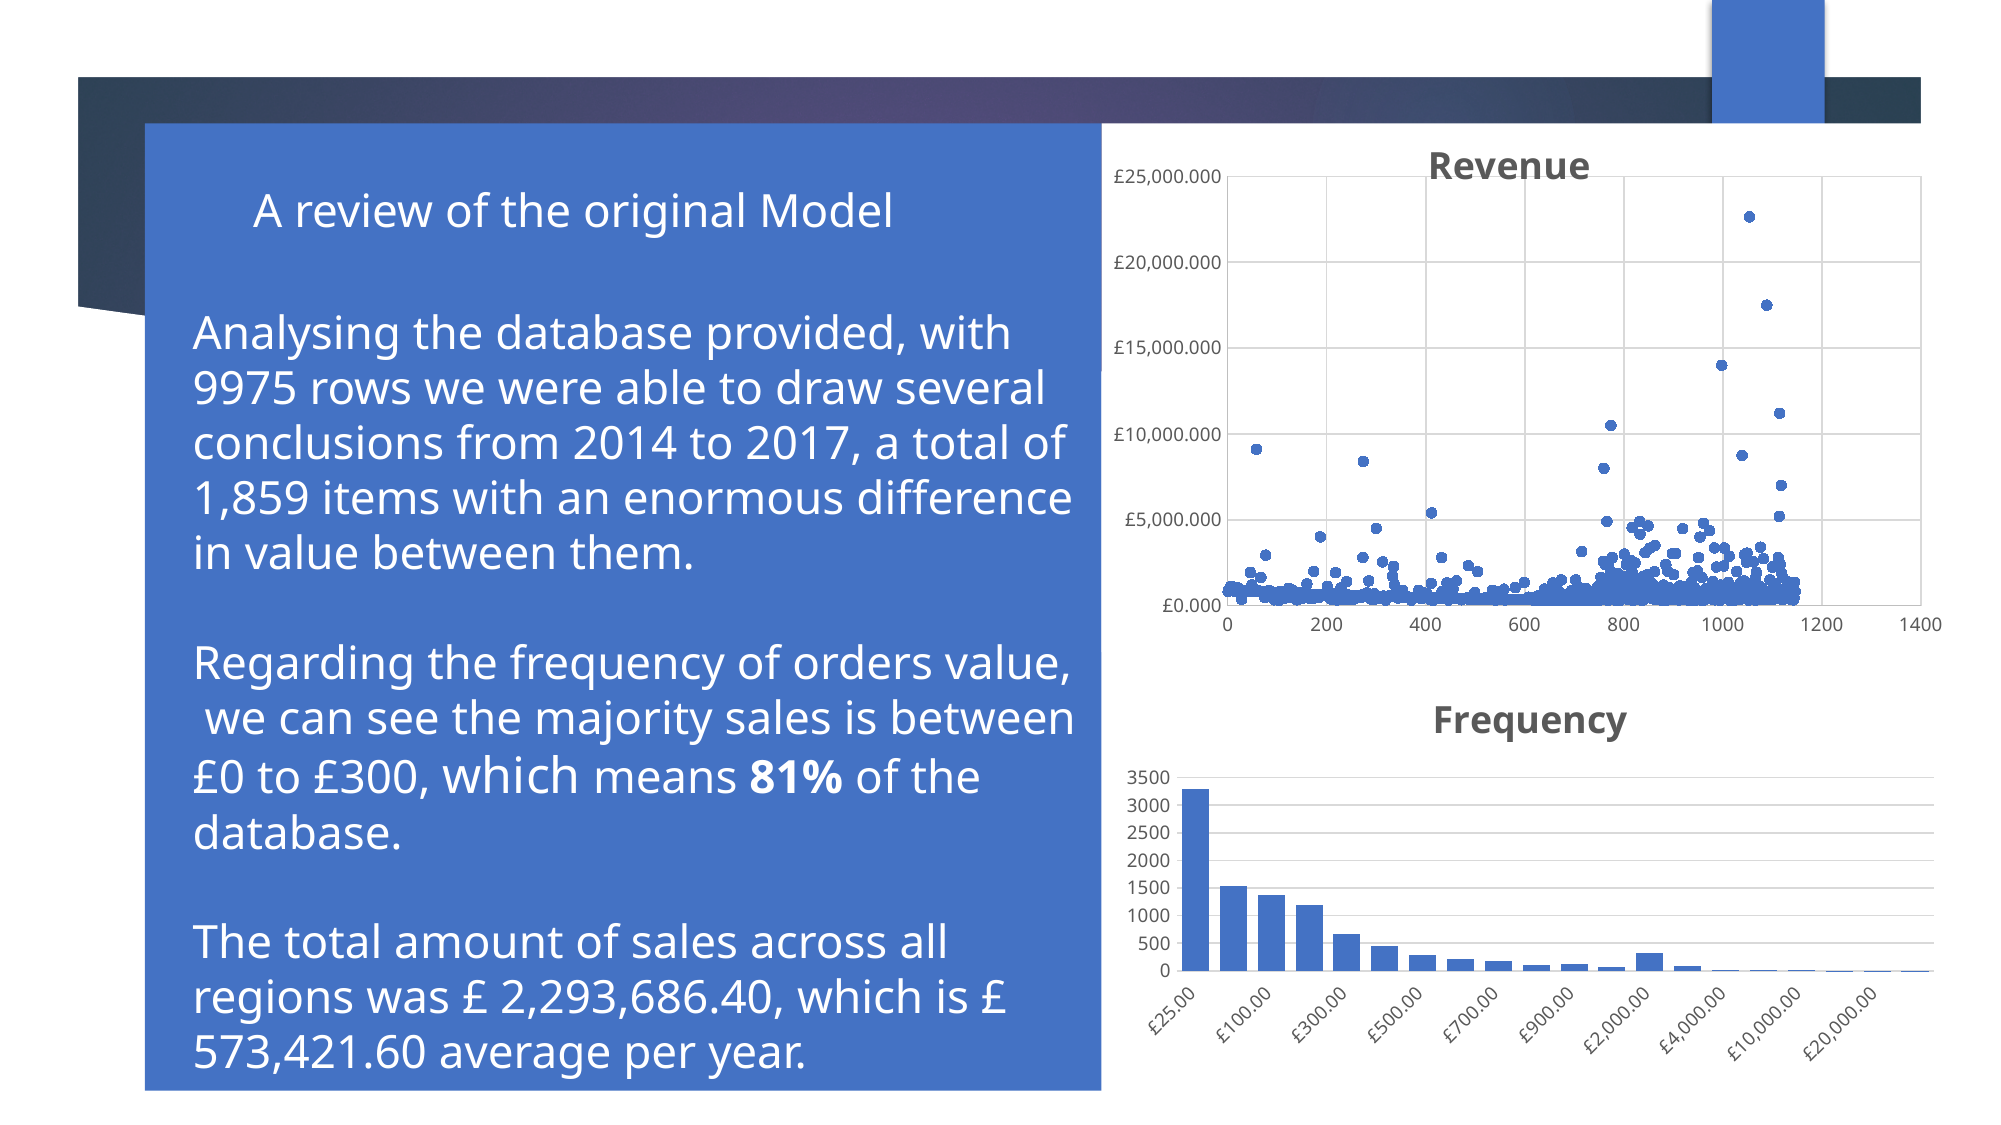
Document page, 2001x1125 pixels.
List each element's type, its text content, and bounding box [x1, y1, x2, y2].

title A review of the original Model [238, 152, 1046, 267]
text_box [144, 123, 1102, 1091]
chart [1101, 123, 1955, 653]
chart [1109, 665, 1951, 1080]
text_box Analysing the database provided, with 9975 rows we were able to draw several conclusions from 2014 to 2017, a total of 1,859 items with an enormous difference in value between them. Regarding the frequency of orders value, we can see the majority sales is between £0 to £300, which means 81% of the database. The total amount of sales across all regions was £ 2,293,686.40, which is £ 573,421.60 average per year. [177, 296, 1102, 1086]
